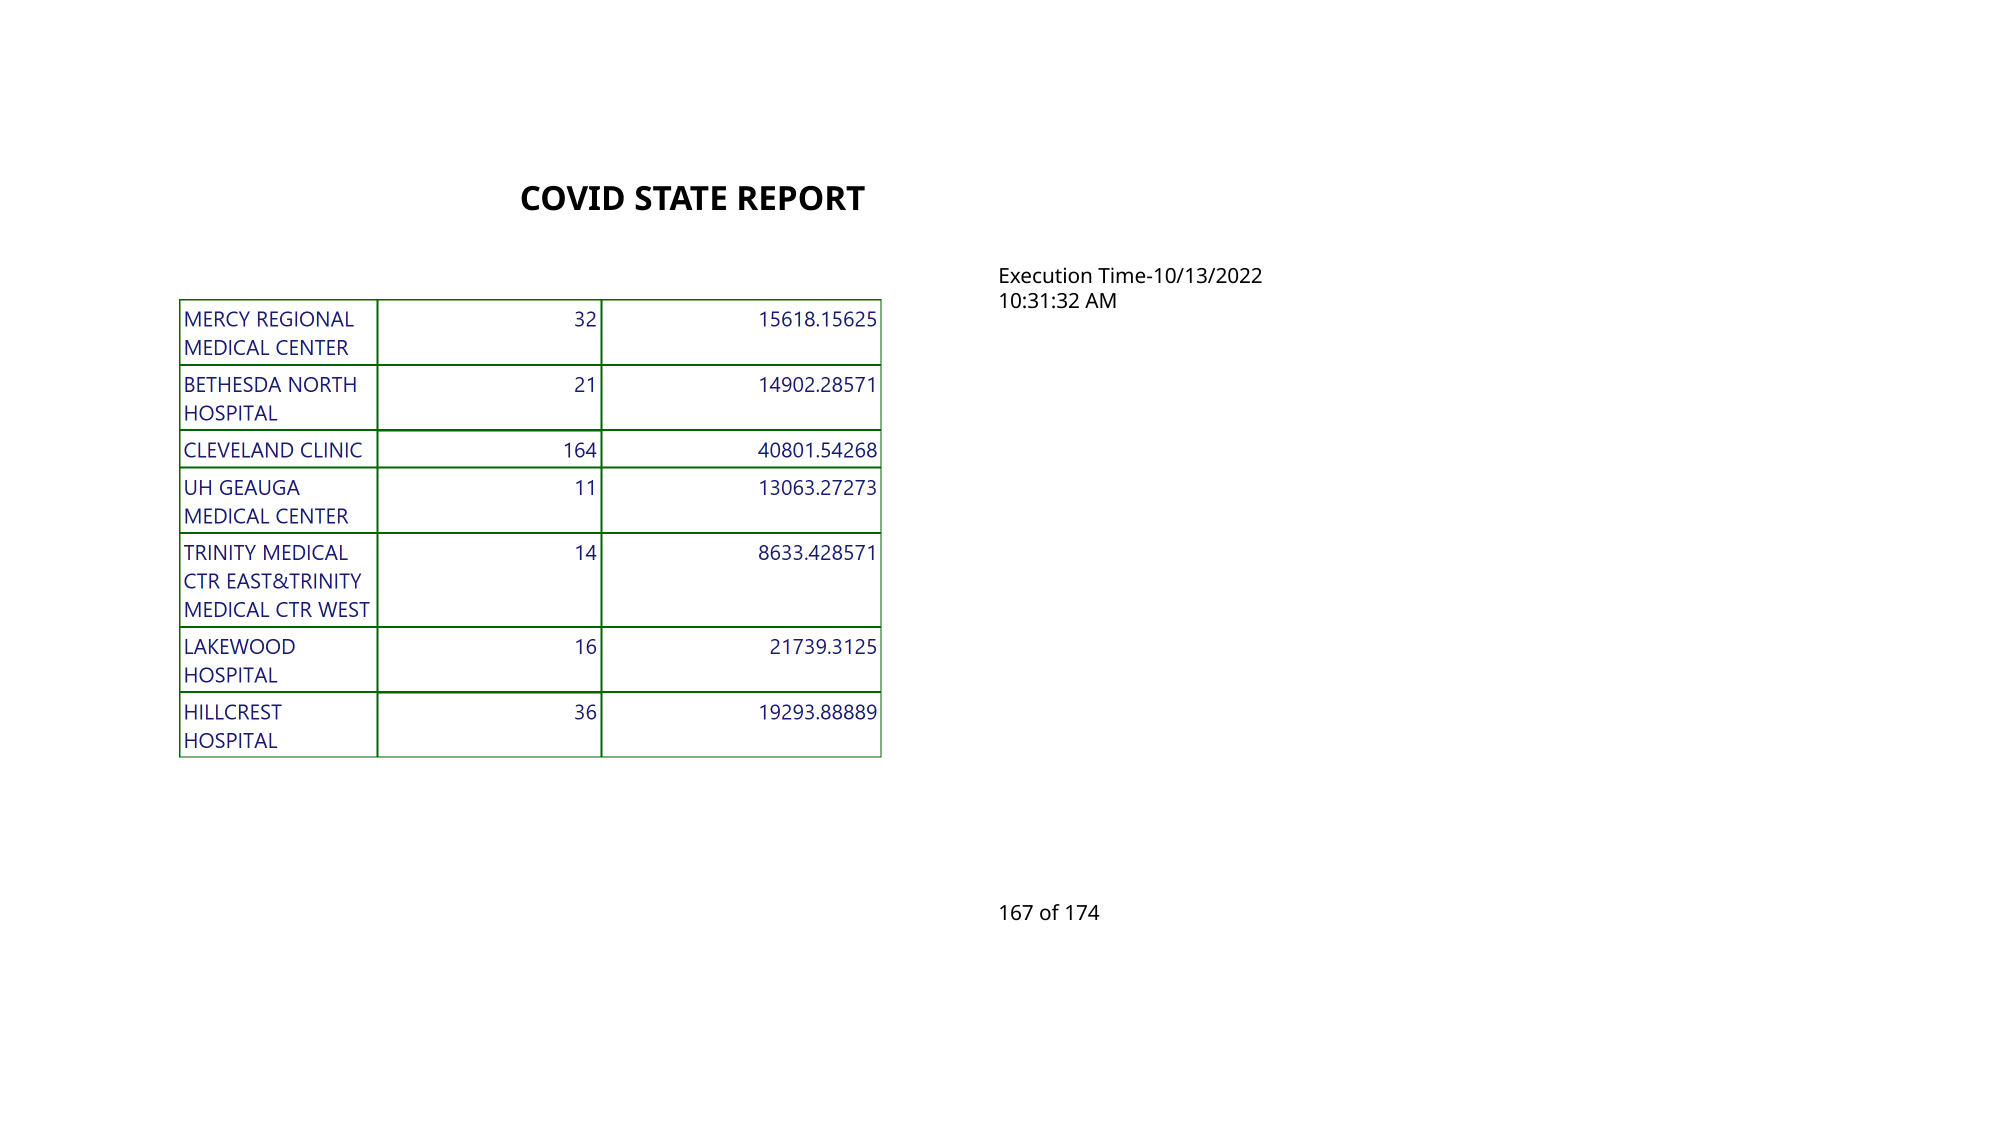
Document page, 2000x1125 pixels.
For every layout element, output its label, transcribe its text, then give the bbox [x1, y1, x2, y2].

text_box Execution Time-10/13/2022 10:31:32 AM [994, 258, 1349, 300]
text_box 167 of 174 [994, 895, 1420, 975]
picture [179, 299, 882, 759]
text_box COVID STATE REPORT [377, 173, 1009, 241]
